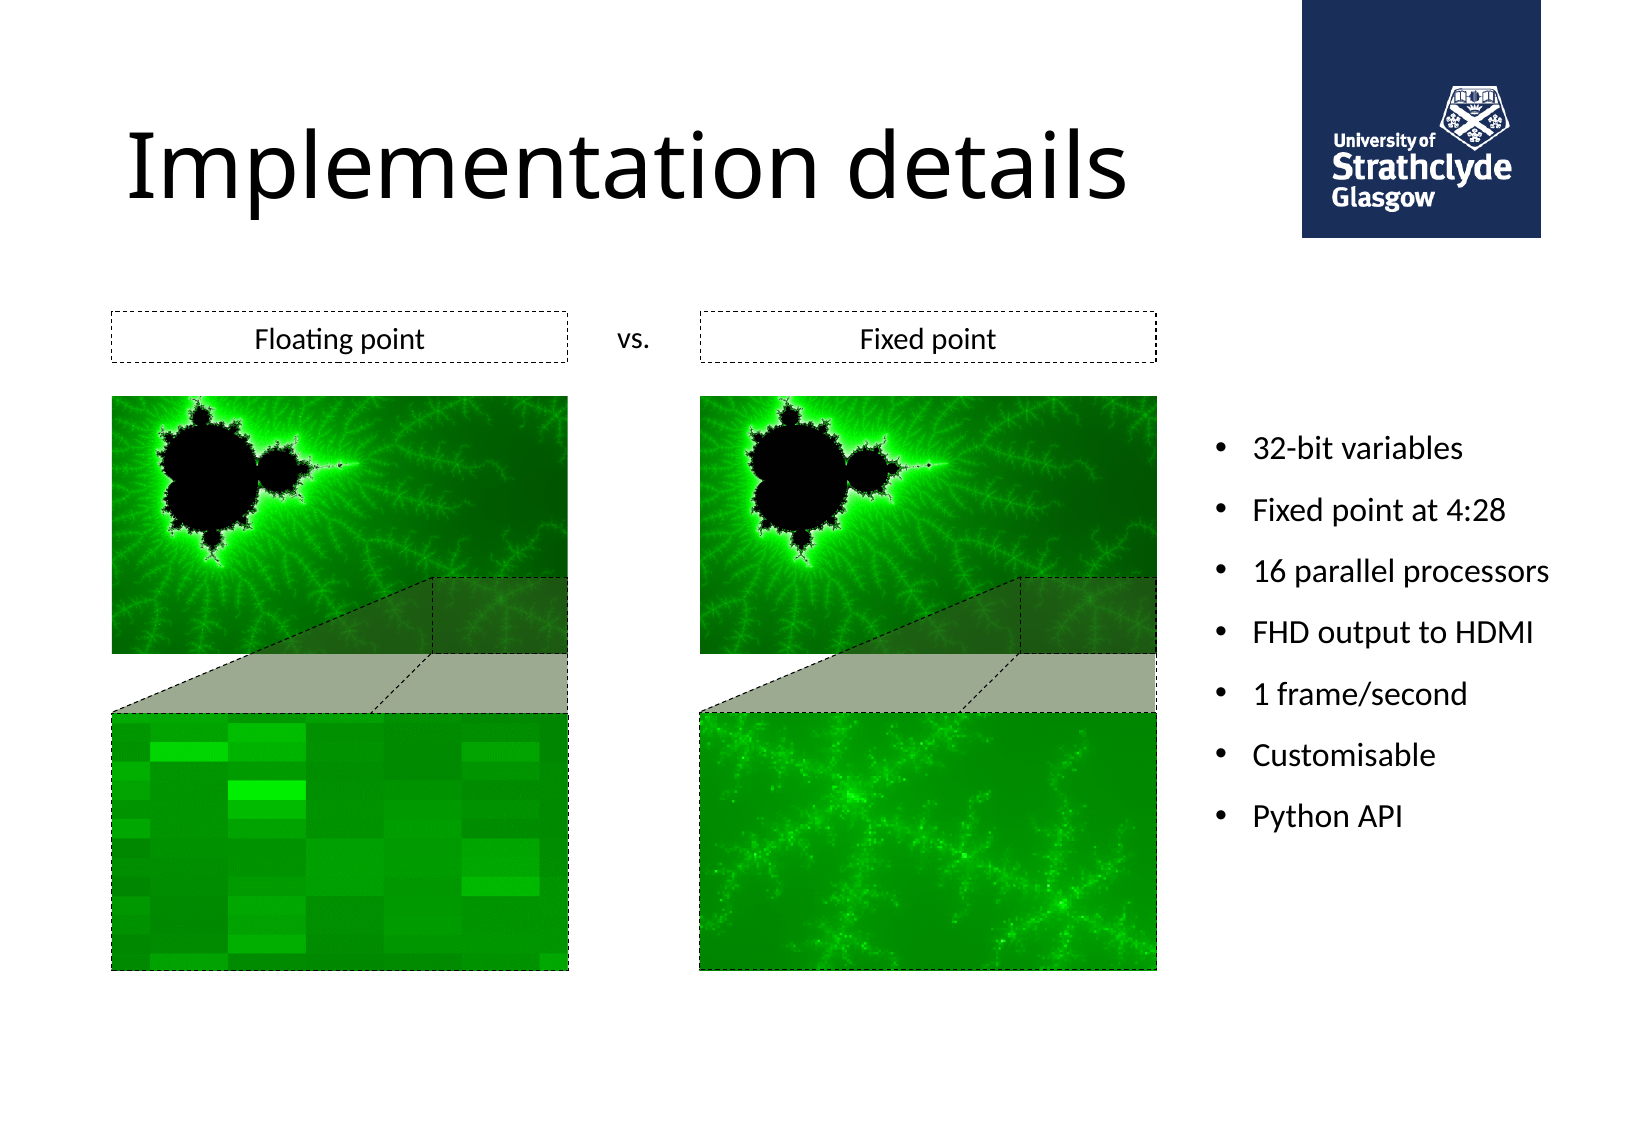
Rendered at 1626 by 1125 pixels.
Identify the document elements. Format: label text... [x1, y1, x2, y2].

picture [1302, 0, 1541, 238]
list 32-bit variables Fixed point at 4:28 16 parallel processors FHD output to HDMI 1 frame/second Customisable Python API [1200, 418, 1578, 971]
title Implementation details [111, 59, 1514, 278]
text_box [110, 310, 1157, 971]
